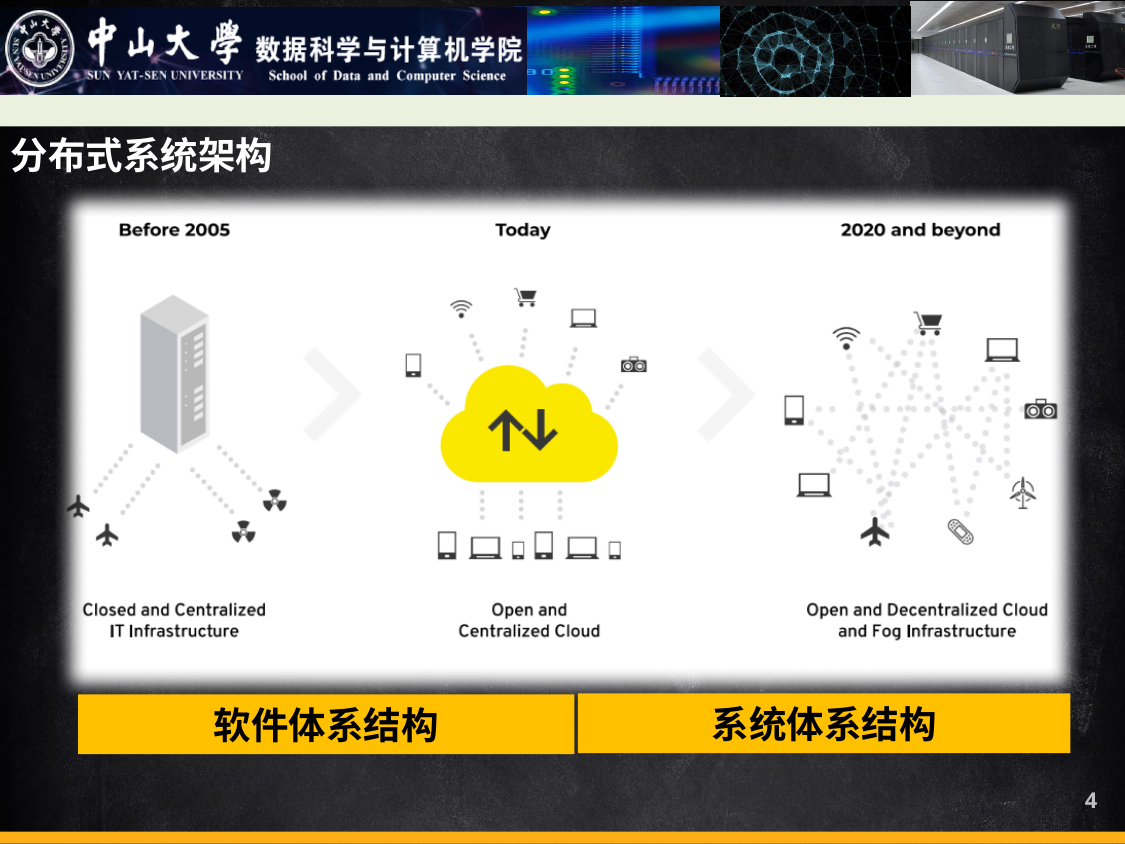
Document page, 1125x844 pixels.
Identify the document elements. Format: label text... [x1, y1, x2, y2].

picture [0, 127, 1125, 831]
text_box 软件体系结构 [78, 708, 575, 755]
text_box 系统体系结构 [577, 708, 1071, 754]
text_box 分布式系统架构 [0, 124, 457, 185]
picture [0, 0, 1125, 97]
